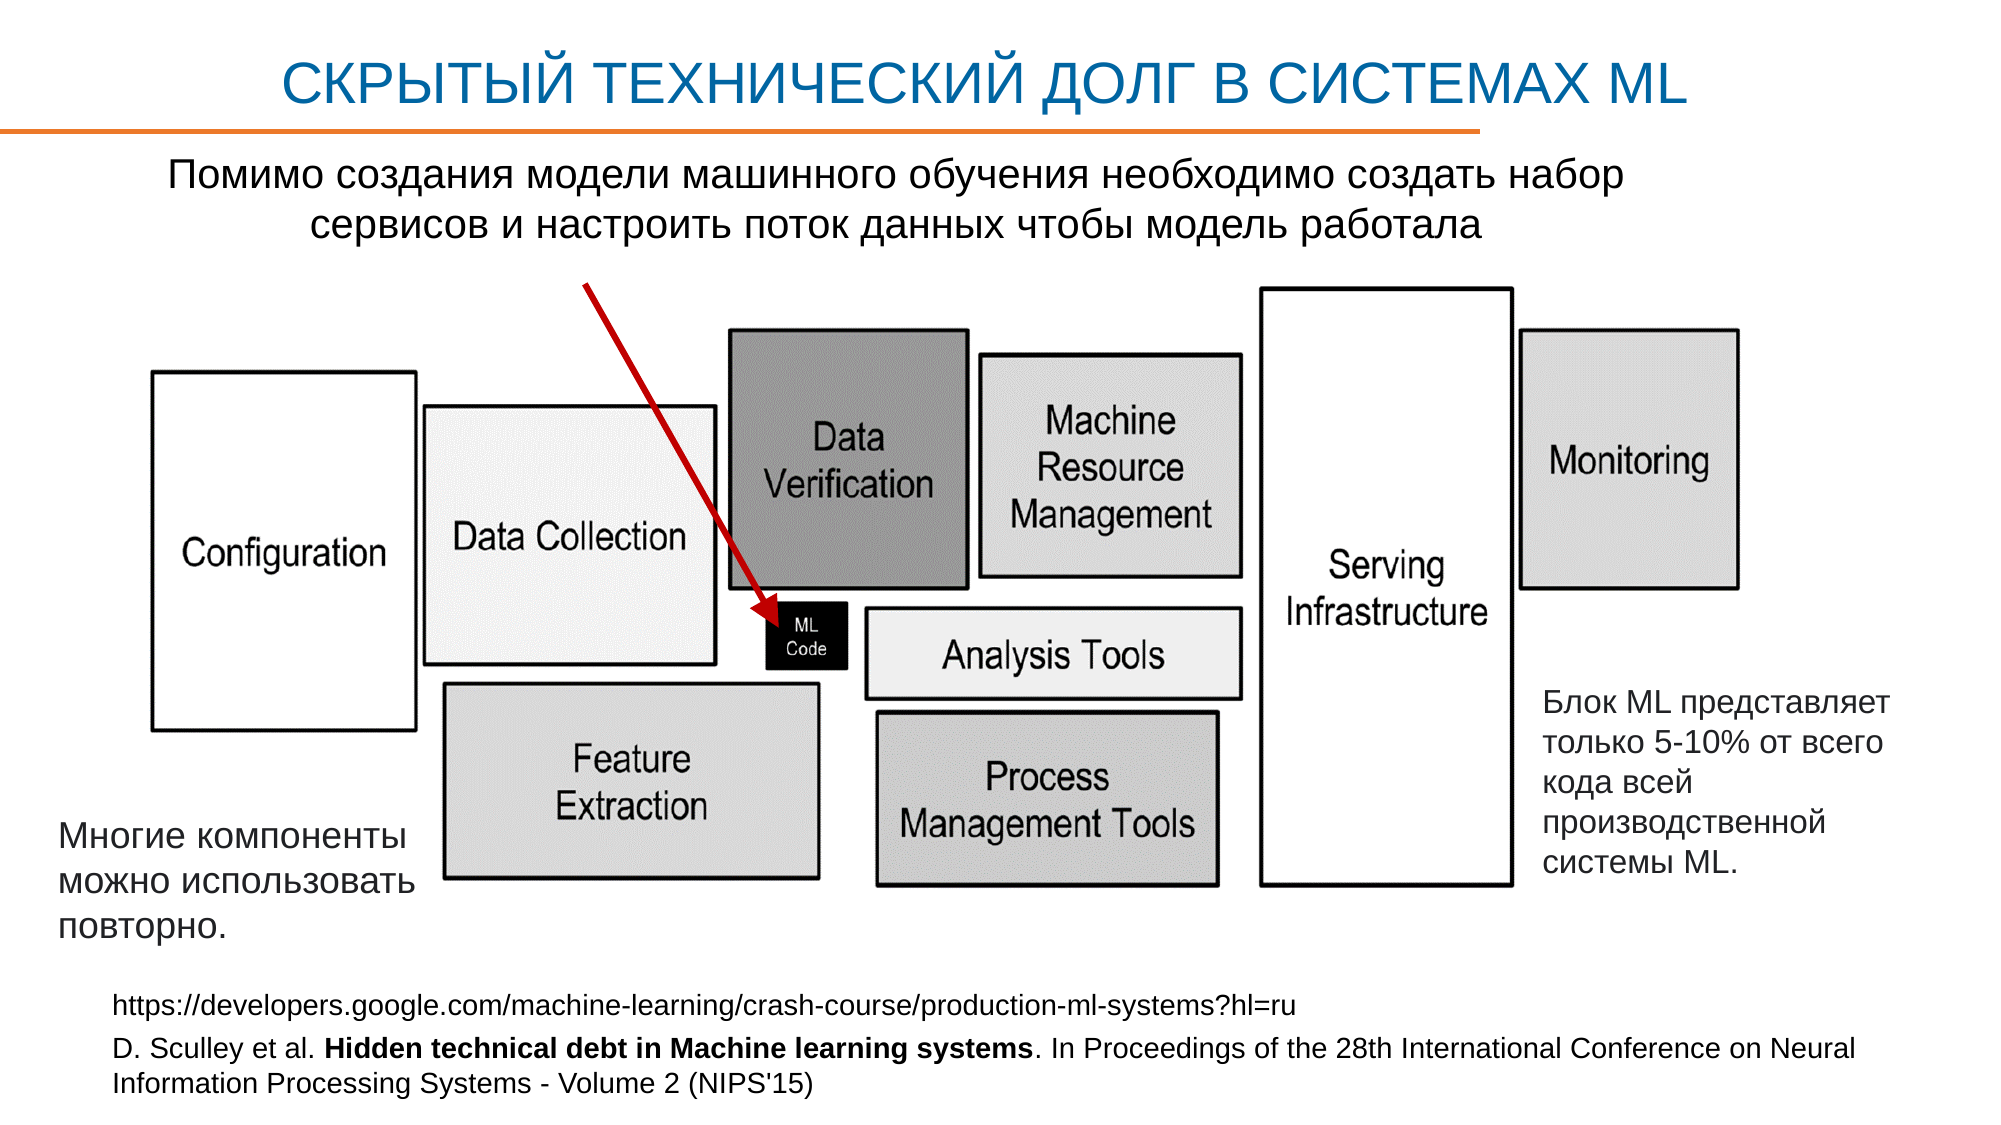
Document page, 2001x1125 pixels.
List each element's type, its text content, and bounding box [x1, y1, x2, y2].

text_box Помимо создания модели машинного обучения необходимо создать набор сервисов и настроить поток данных чтобы модель работала [73, 139, 1719, 305]
text_box СКРЫТЫЙ ТЕХНИЧЕСКИЙ ДОЛГ В СИСТЕМАХ ML [281, 57, 1719, 116]
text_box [584, 283, 779, 628]
text_box D. Sculley et al. Hidden technical debt in Machine learning systems. In Proceedings of the 28th International Conference on Neural Information Processing Systems - Volume 2 (NIPS'15) [97, 1022, 1928, 1108]
text_box https://developers.google.com/machine-learning/crash-course/production-ml-systems?hl=ru [97, 979, 1519, 1029]
text_box Многие компоненты можно использовать повторно. [43, 804, 473, 954]
picture [135, 275, 1752, 898]
text_box Блок ML представляет только 5-10% от всего кода всей производственной системы ML. [1758, 673, 1957, 888]
